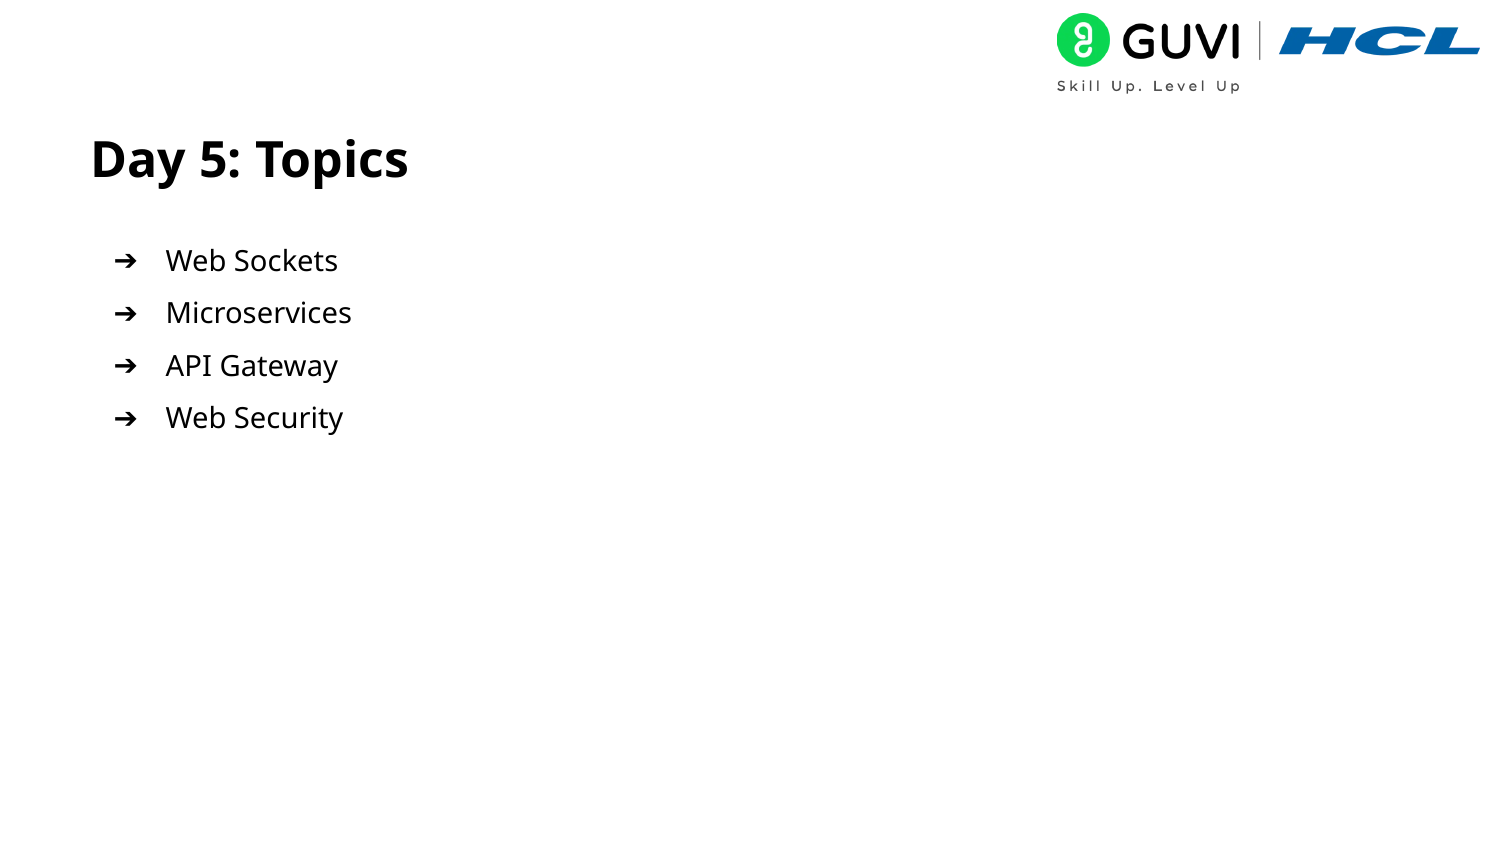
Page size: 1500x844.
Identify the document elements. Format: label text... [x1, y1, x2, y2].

text_box Web Sockets Microservices API Gateway Web Security [75, 209, 1425, 450]
title Day 5: Topics [75, 112, 1424, 209]
picture [1057, 13, 1480, 102]
